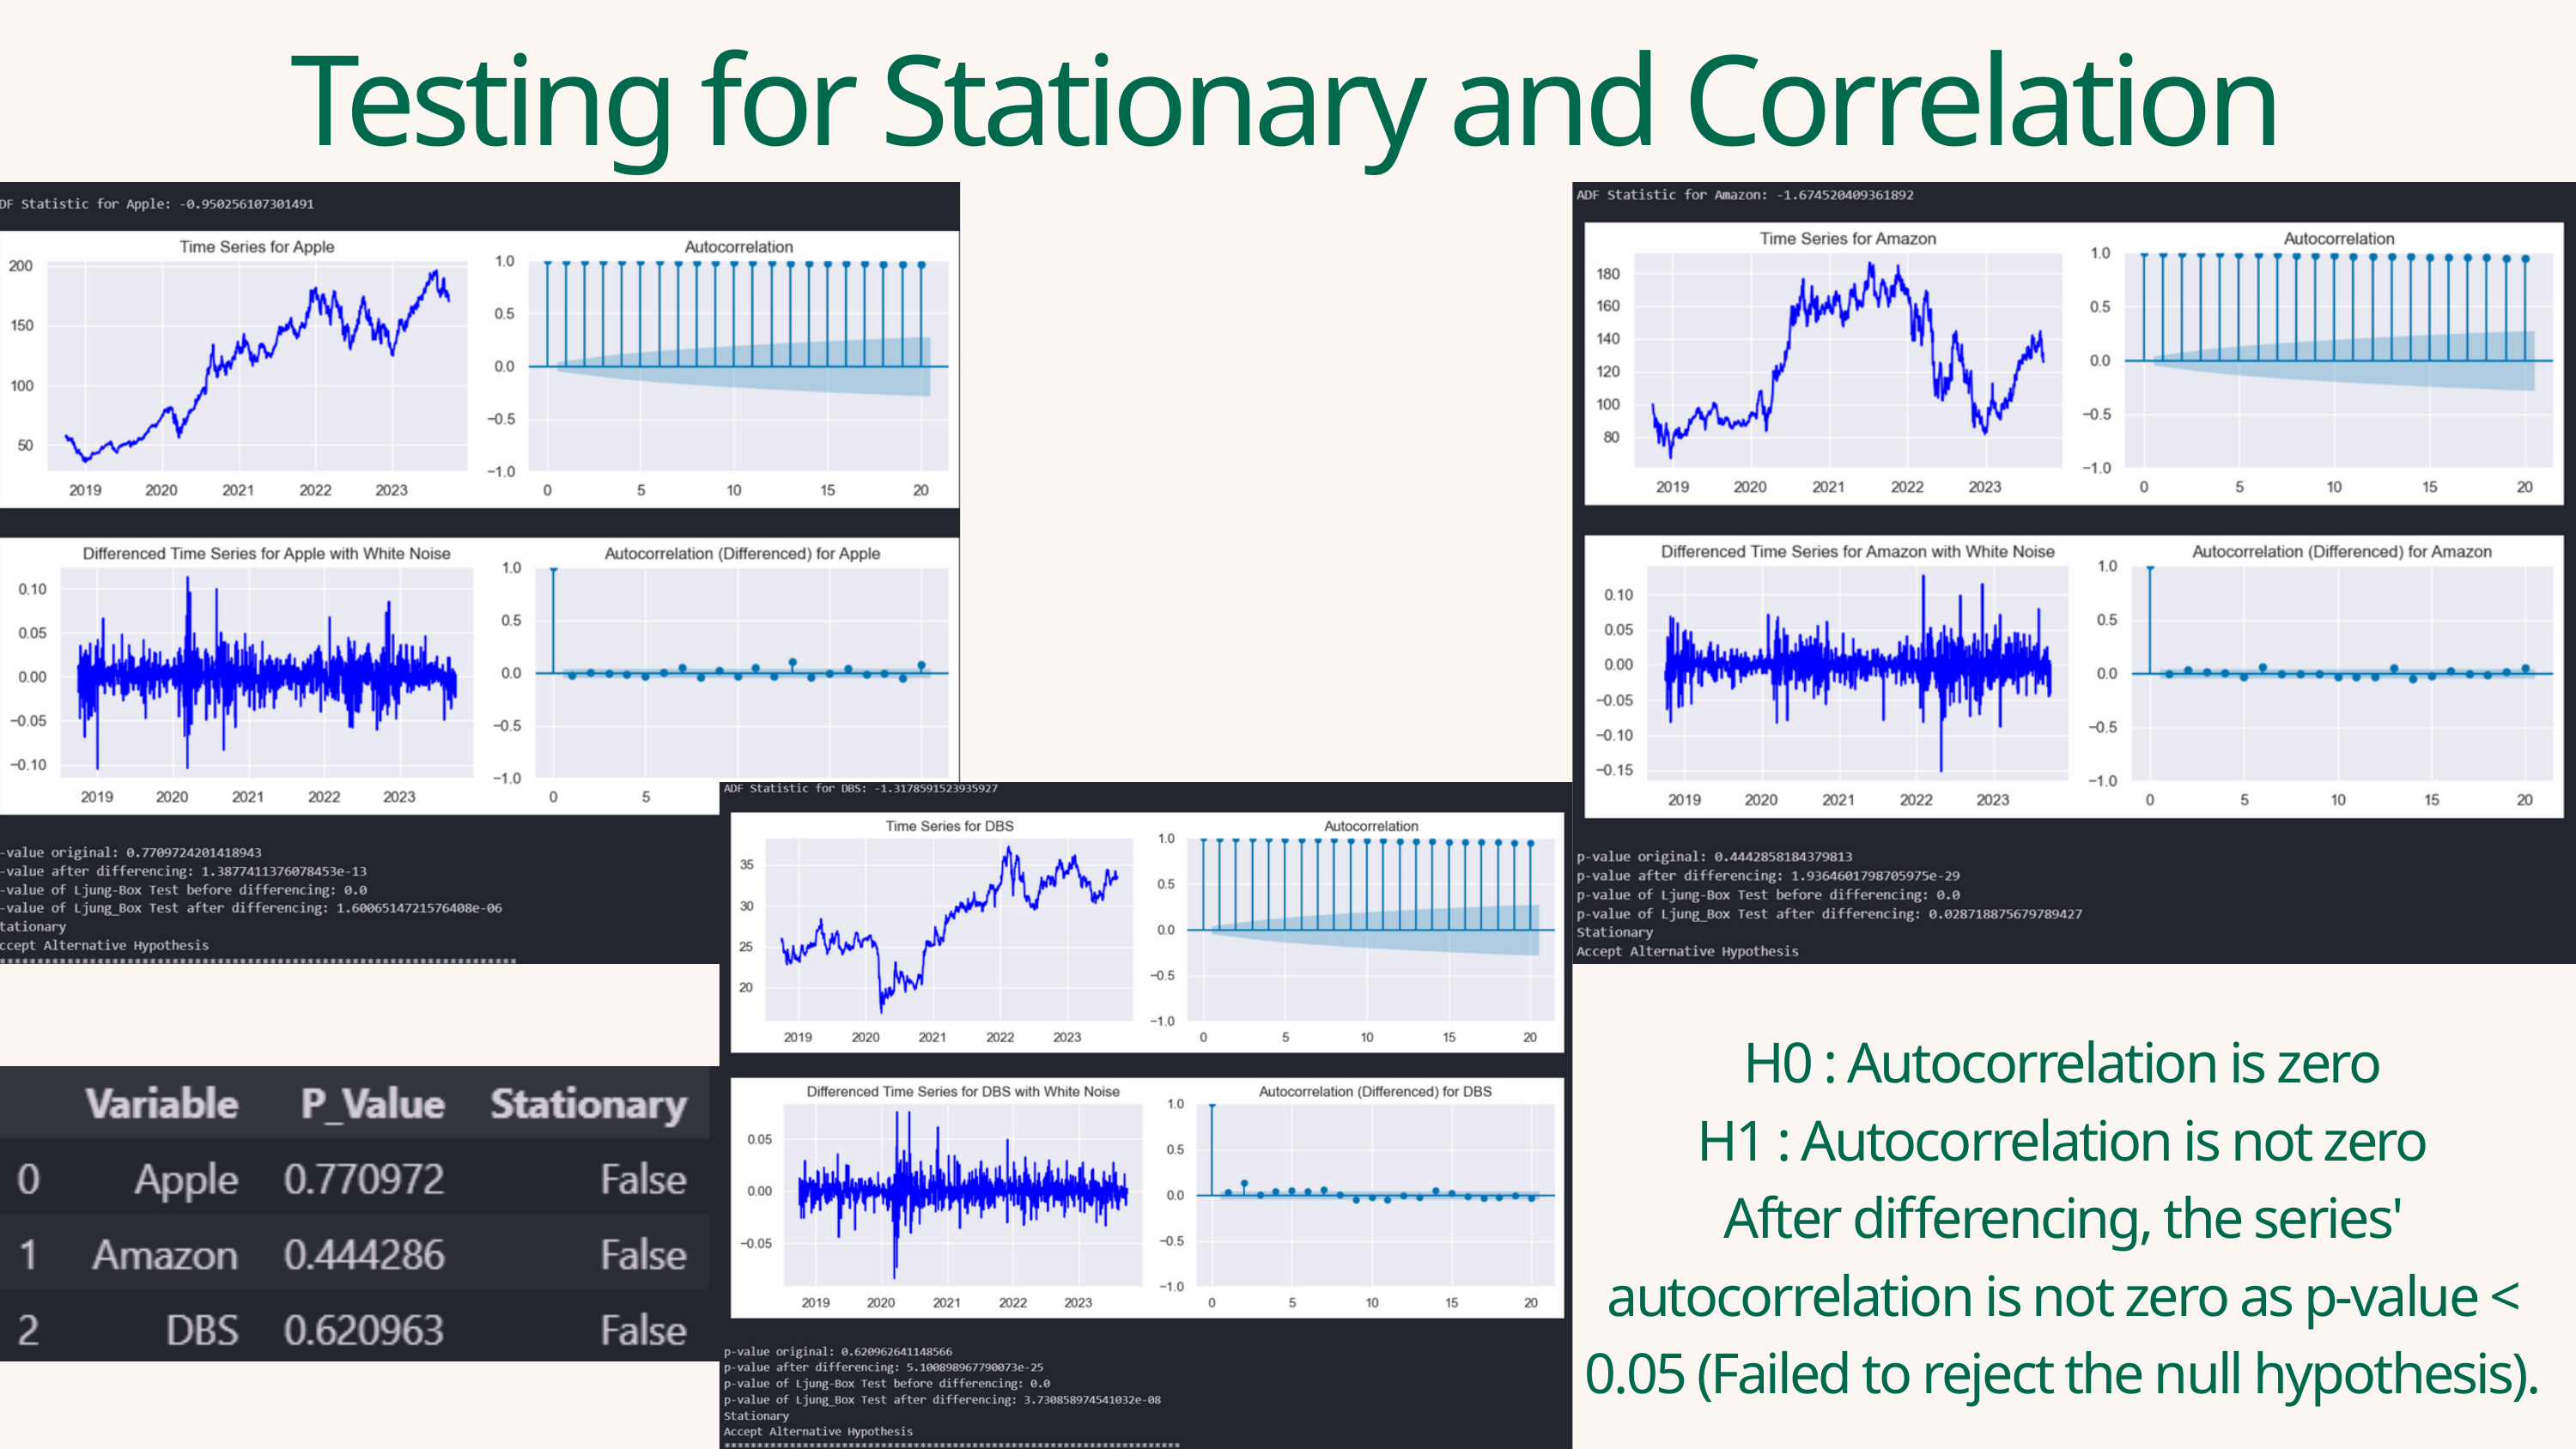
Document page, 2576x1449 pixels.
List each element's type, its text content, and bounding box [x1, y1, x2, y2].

text_box H0 : Autocorrelation is zero H1 : Autocorrelation is not zero After differencing, the series' autocorrelation is not zero as p-value < 0.05 (Failed to reject the null hypothesis). [1572, 1016, 2554, 1405]
text_box [0, 1066, 720, 1361]
text_box [0, 182, 961, 964]
text_box [1572, 182, 2576, 964]
text_box [719, 782, 1573, 1449]
text_box Testing for Stationary and Correlation [125, 57, 2450, 171]
